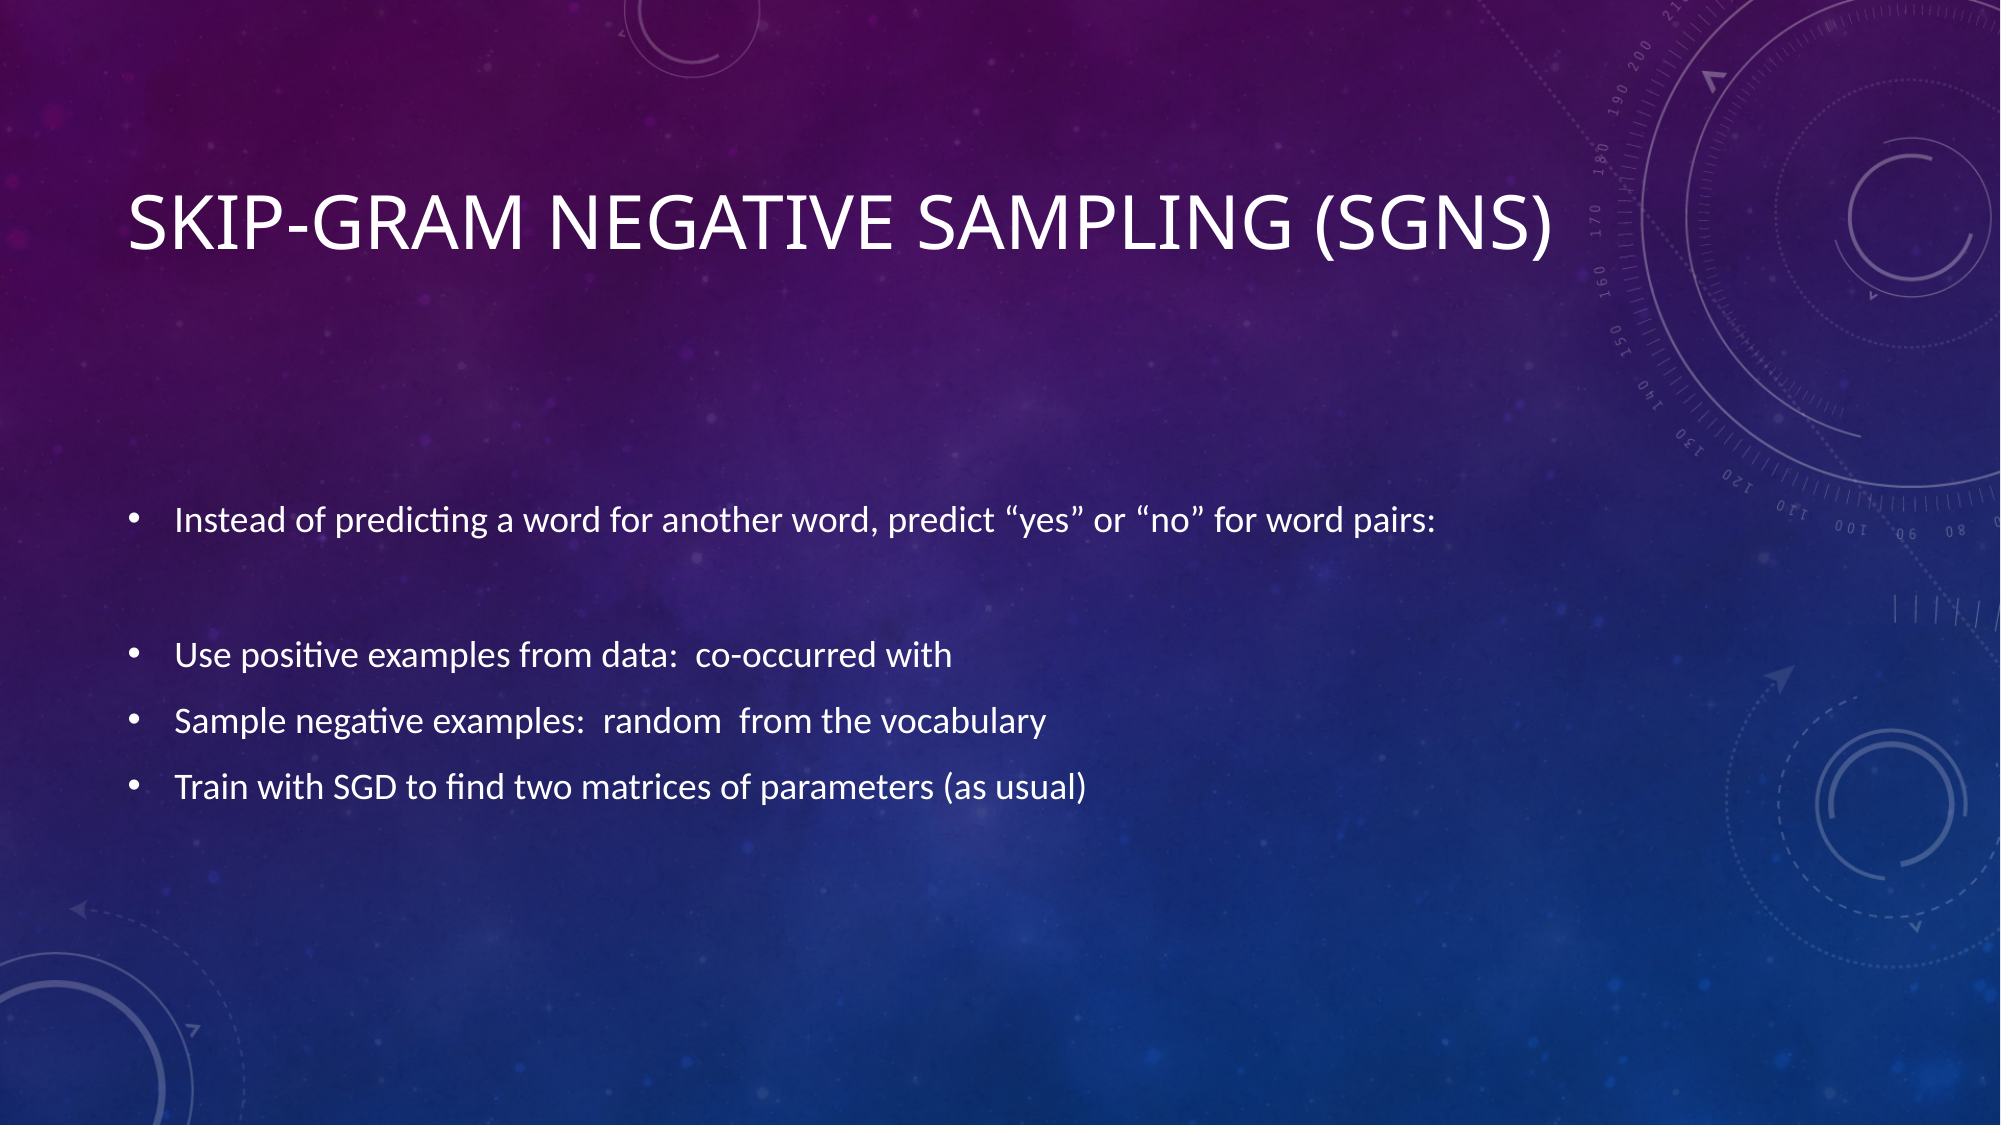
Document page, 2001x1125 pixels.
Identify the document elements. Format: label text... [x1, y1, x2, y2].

title Skip-gram Negative Sampling (SGNS) [112, 99, 1775, 339]
picture [0, 0, 2001, 1125]
